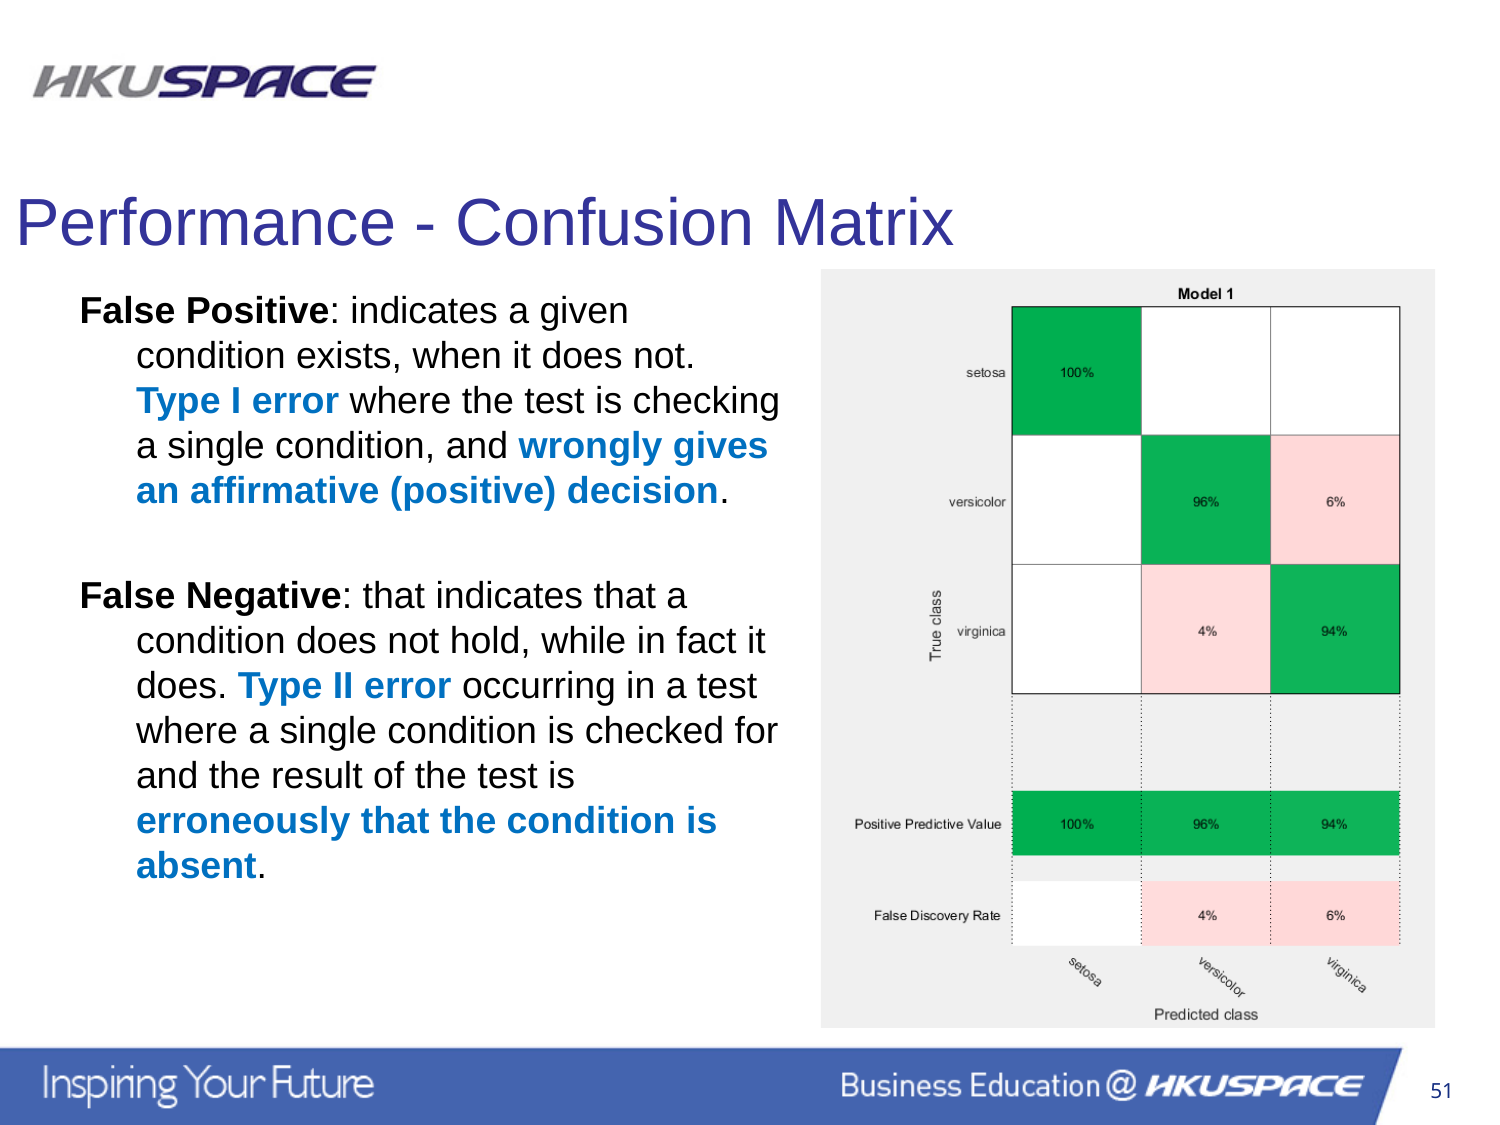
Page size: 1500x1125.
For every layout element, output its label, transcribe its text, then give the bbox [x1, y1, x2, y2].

slide_number 51 [1415, 1070, 1499, 1125]
picture [0, 0, 1500, 1125]
text_box False Positive: indicates a given condition exists, when it does not. Type I error where the test is checking a single condition, and wrongly gives an affirmative (positive) decision. False Negative: that indicates that a condition does not hold, while in fact it does. Type II error occurring in a test where a single condition is checked for and the result of the test is erroneously that the condition is absent. [64, 278, 798, 1047]
title Performance - Confusion Matrix [0, 101, 1325, 266]
